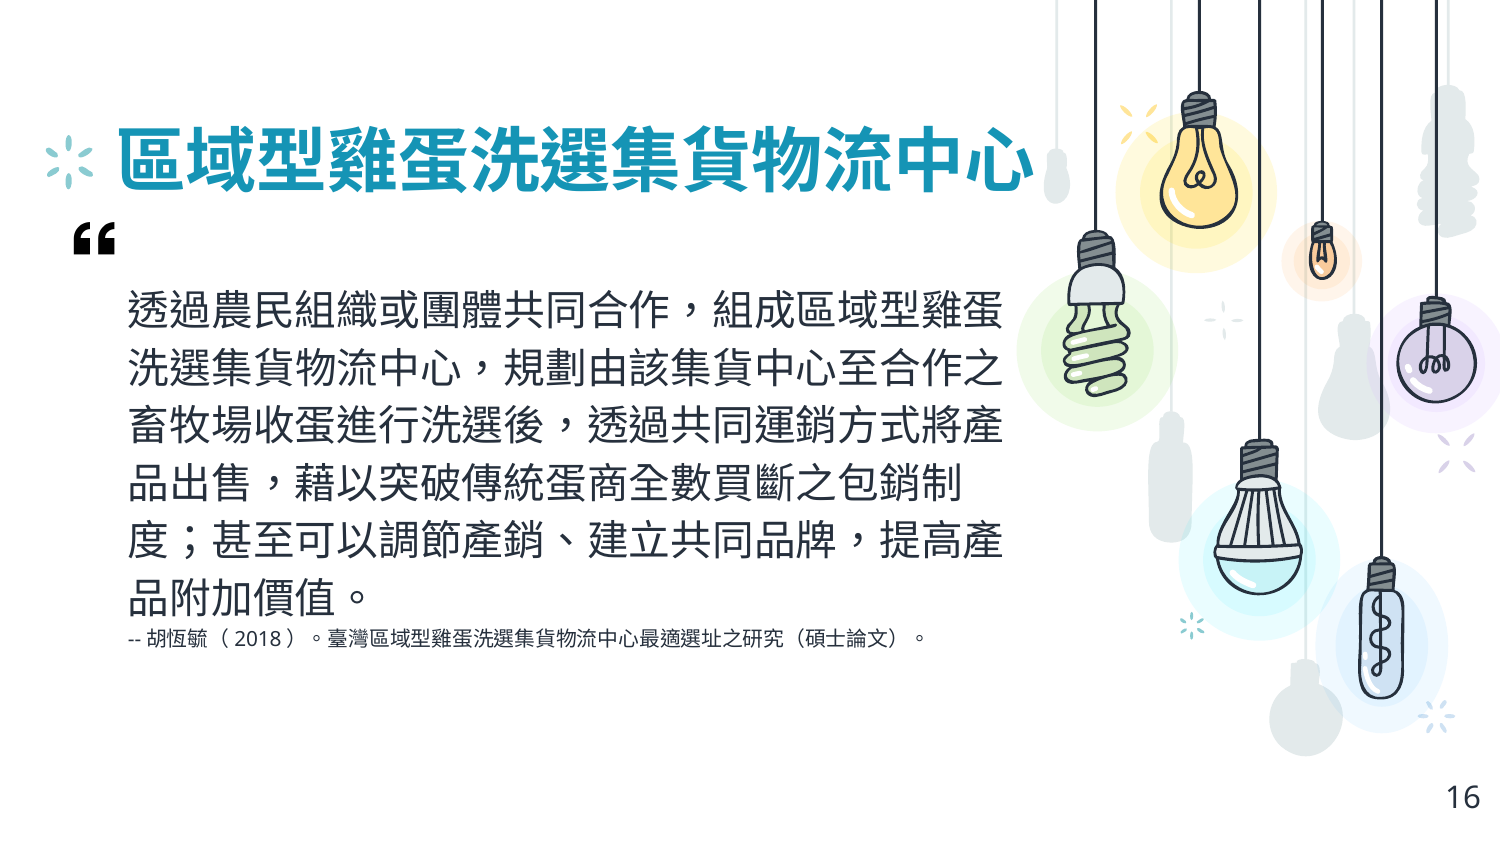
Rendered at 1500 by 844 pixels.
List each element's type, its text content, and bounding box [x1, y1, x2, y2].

picture [55, 198, 134, 277]
list 透過農民組織或團體共同合作，組成區域型雞蛋洗選集貨物流中心，規劃由該集貨中心至合作之畜牧場收蛋進行洗選後，透過共同運銷方式將產品出售，藉以突破傳統蛋商全數買斷之包銷制度；甚至可以調節產銷、建立共同品牌，提高產品附加價值。 --胡恆毓（2018）。臺灣區域型雞蛋洗選集貨物流中心最適選址之研究（碩士論文）。 [115, 276, 1044, 775]
title 區域型雞蛋洗選集貨物流中心 [115, 124, 1044, 203]
slide_number 16 [1426, 766, 1482, 832]
